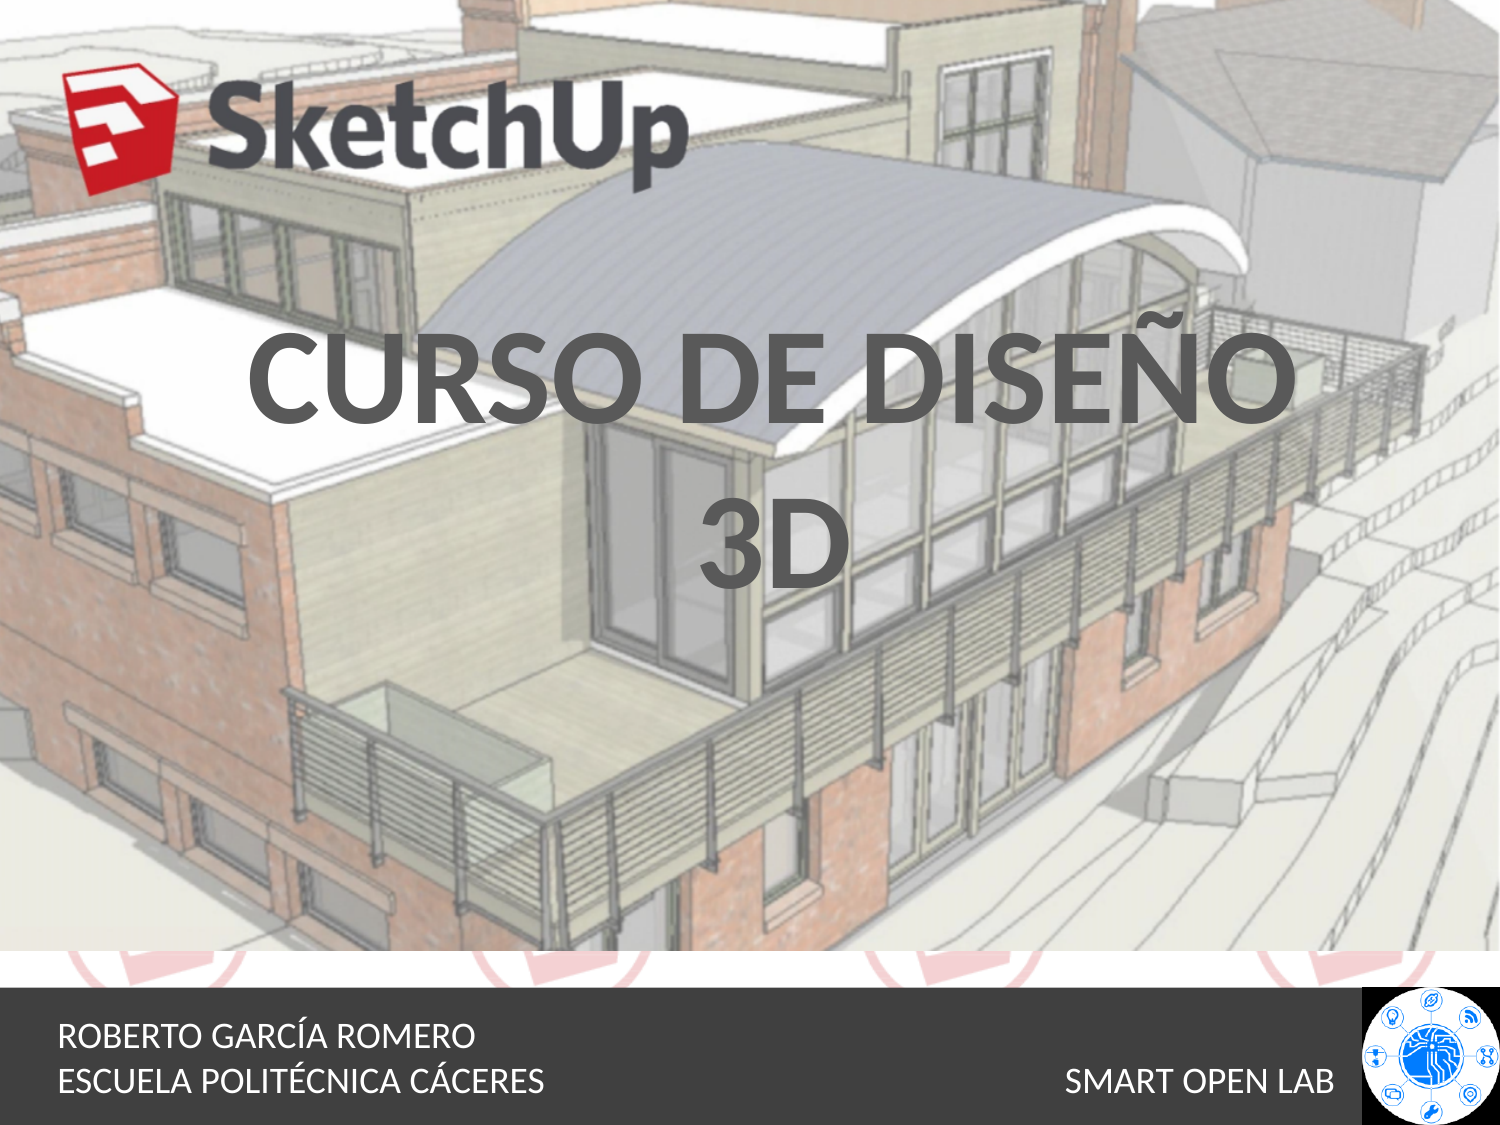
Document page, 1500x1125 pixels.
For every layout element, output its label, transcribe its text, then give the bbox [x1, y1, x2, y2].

text_box ROBERTO GARCÍA ROMERO ESCUELA POLITÉCNICA CÁCERES SMART OPEN LAB [0, 986, 1363, 1125]
picture [0, 0, 1500, 952]
picture [1362, 987, 1500, 1125]
